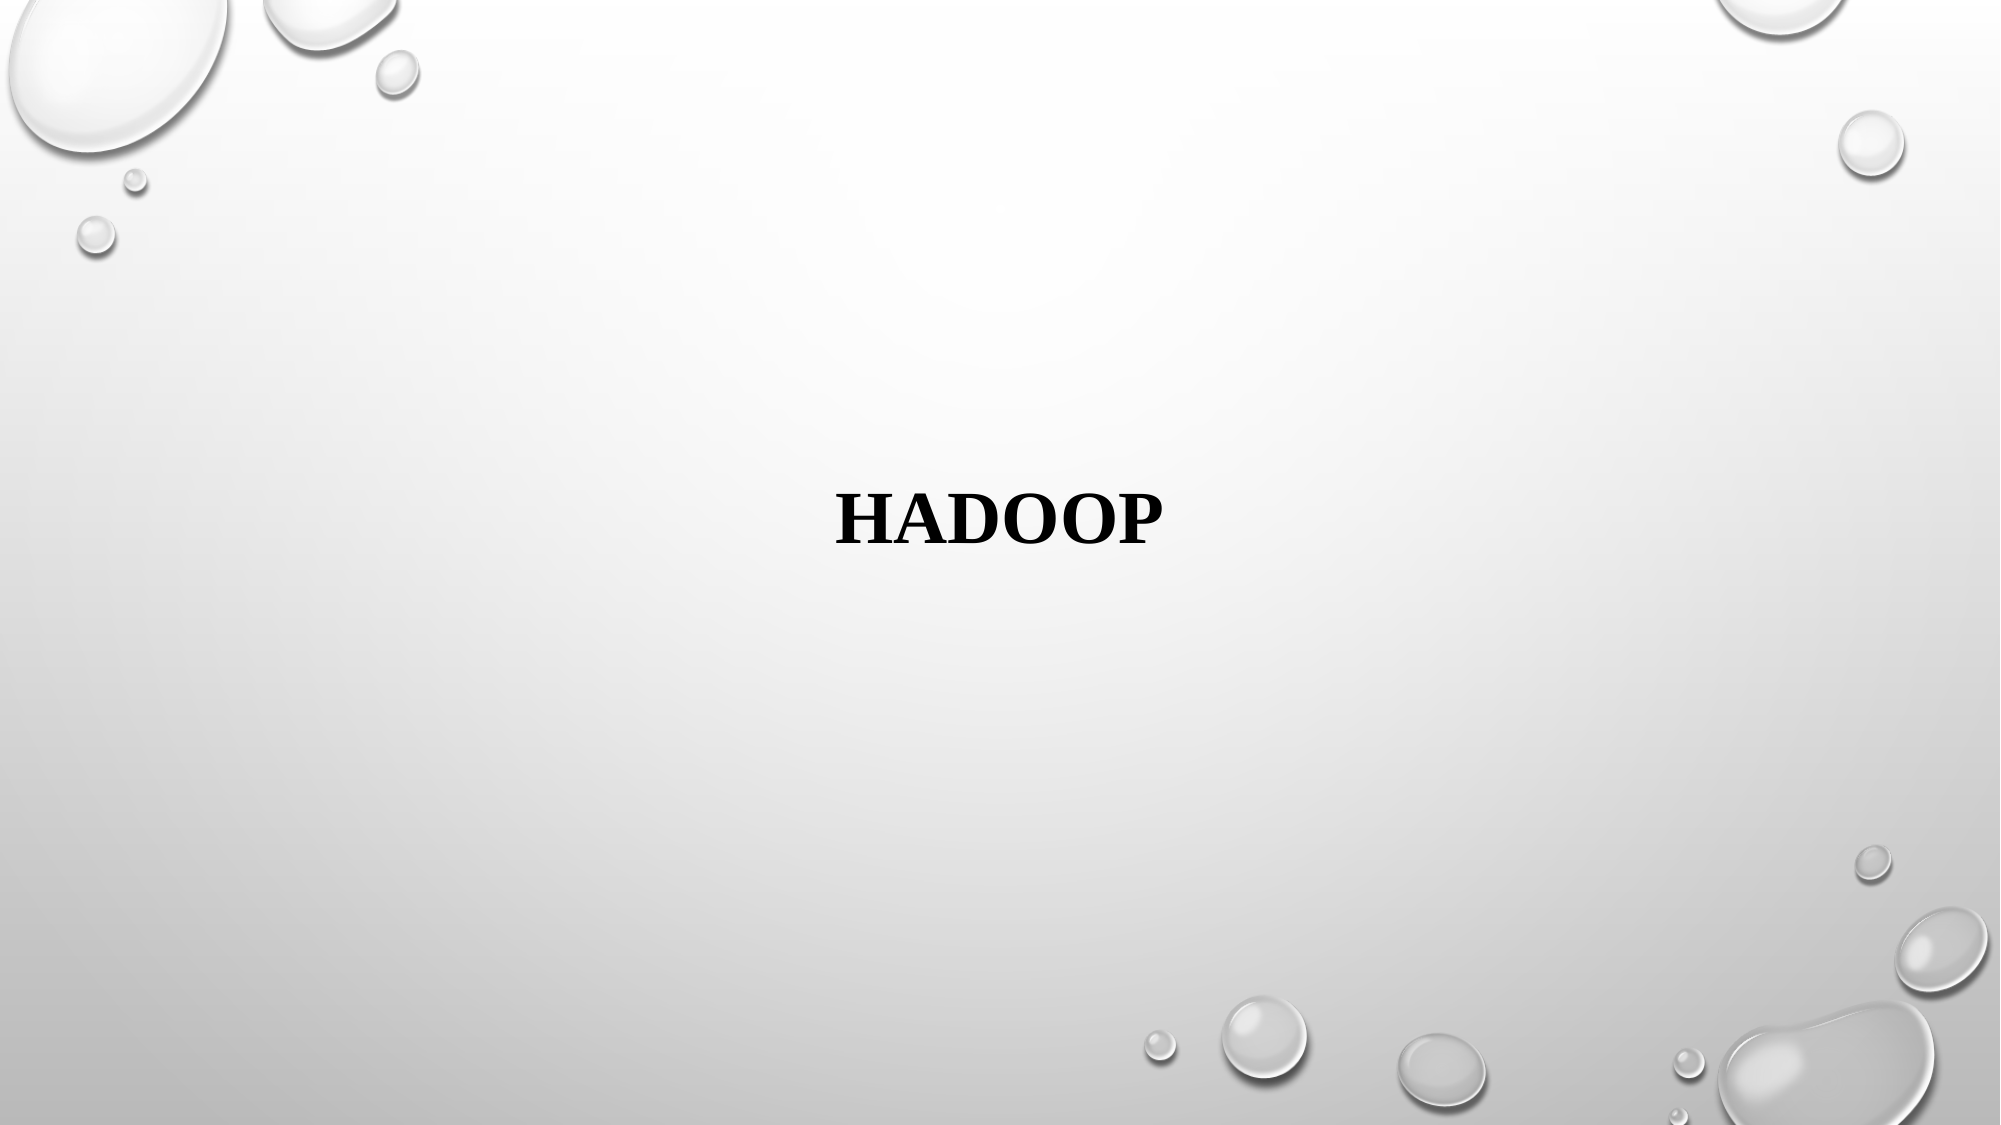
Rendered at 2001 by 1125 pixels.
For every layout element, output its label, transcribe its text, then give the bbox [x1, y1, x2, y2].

title hadoop [149, 388, 1850, 651]
picture [0, 0, 2000, 1125]
